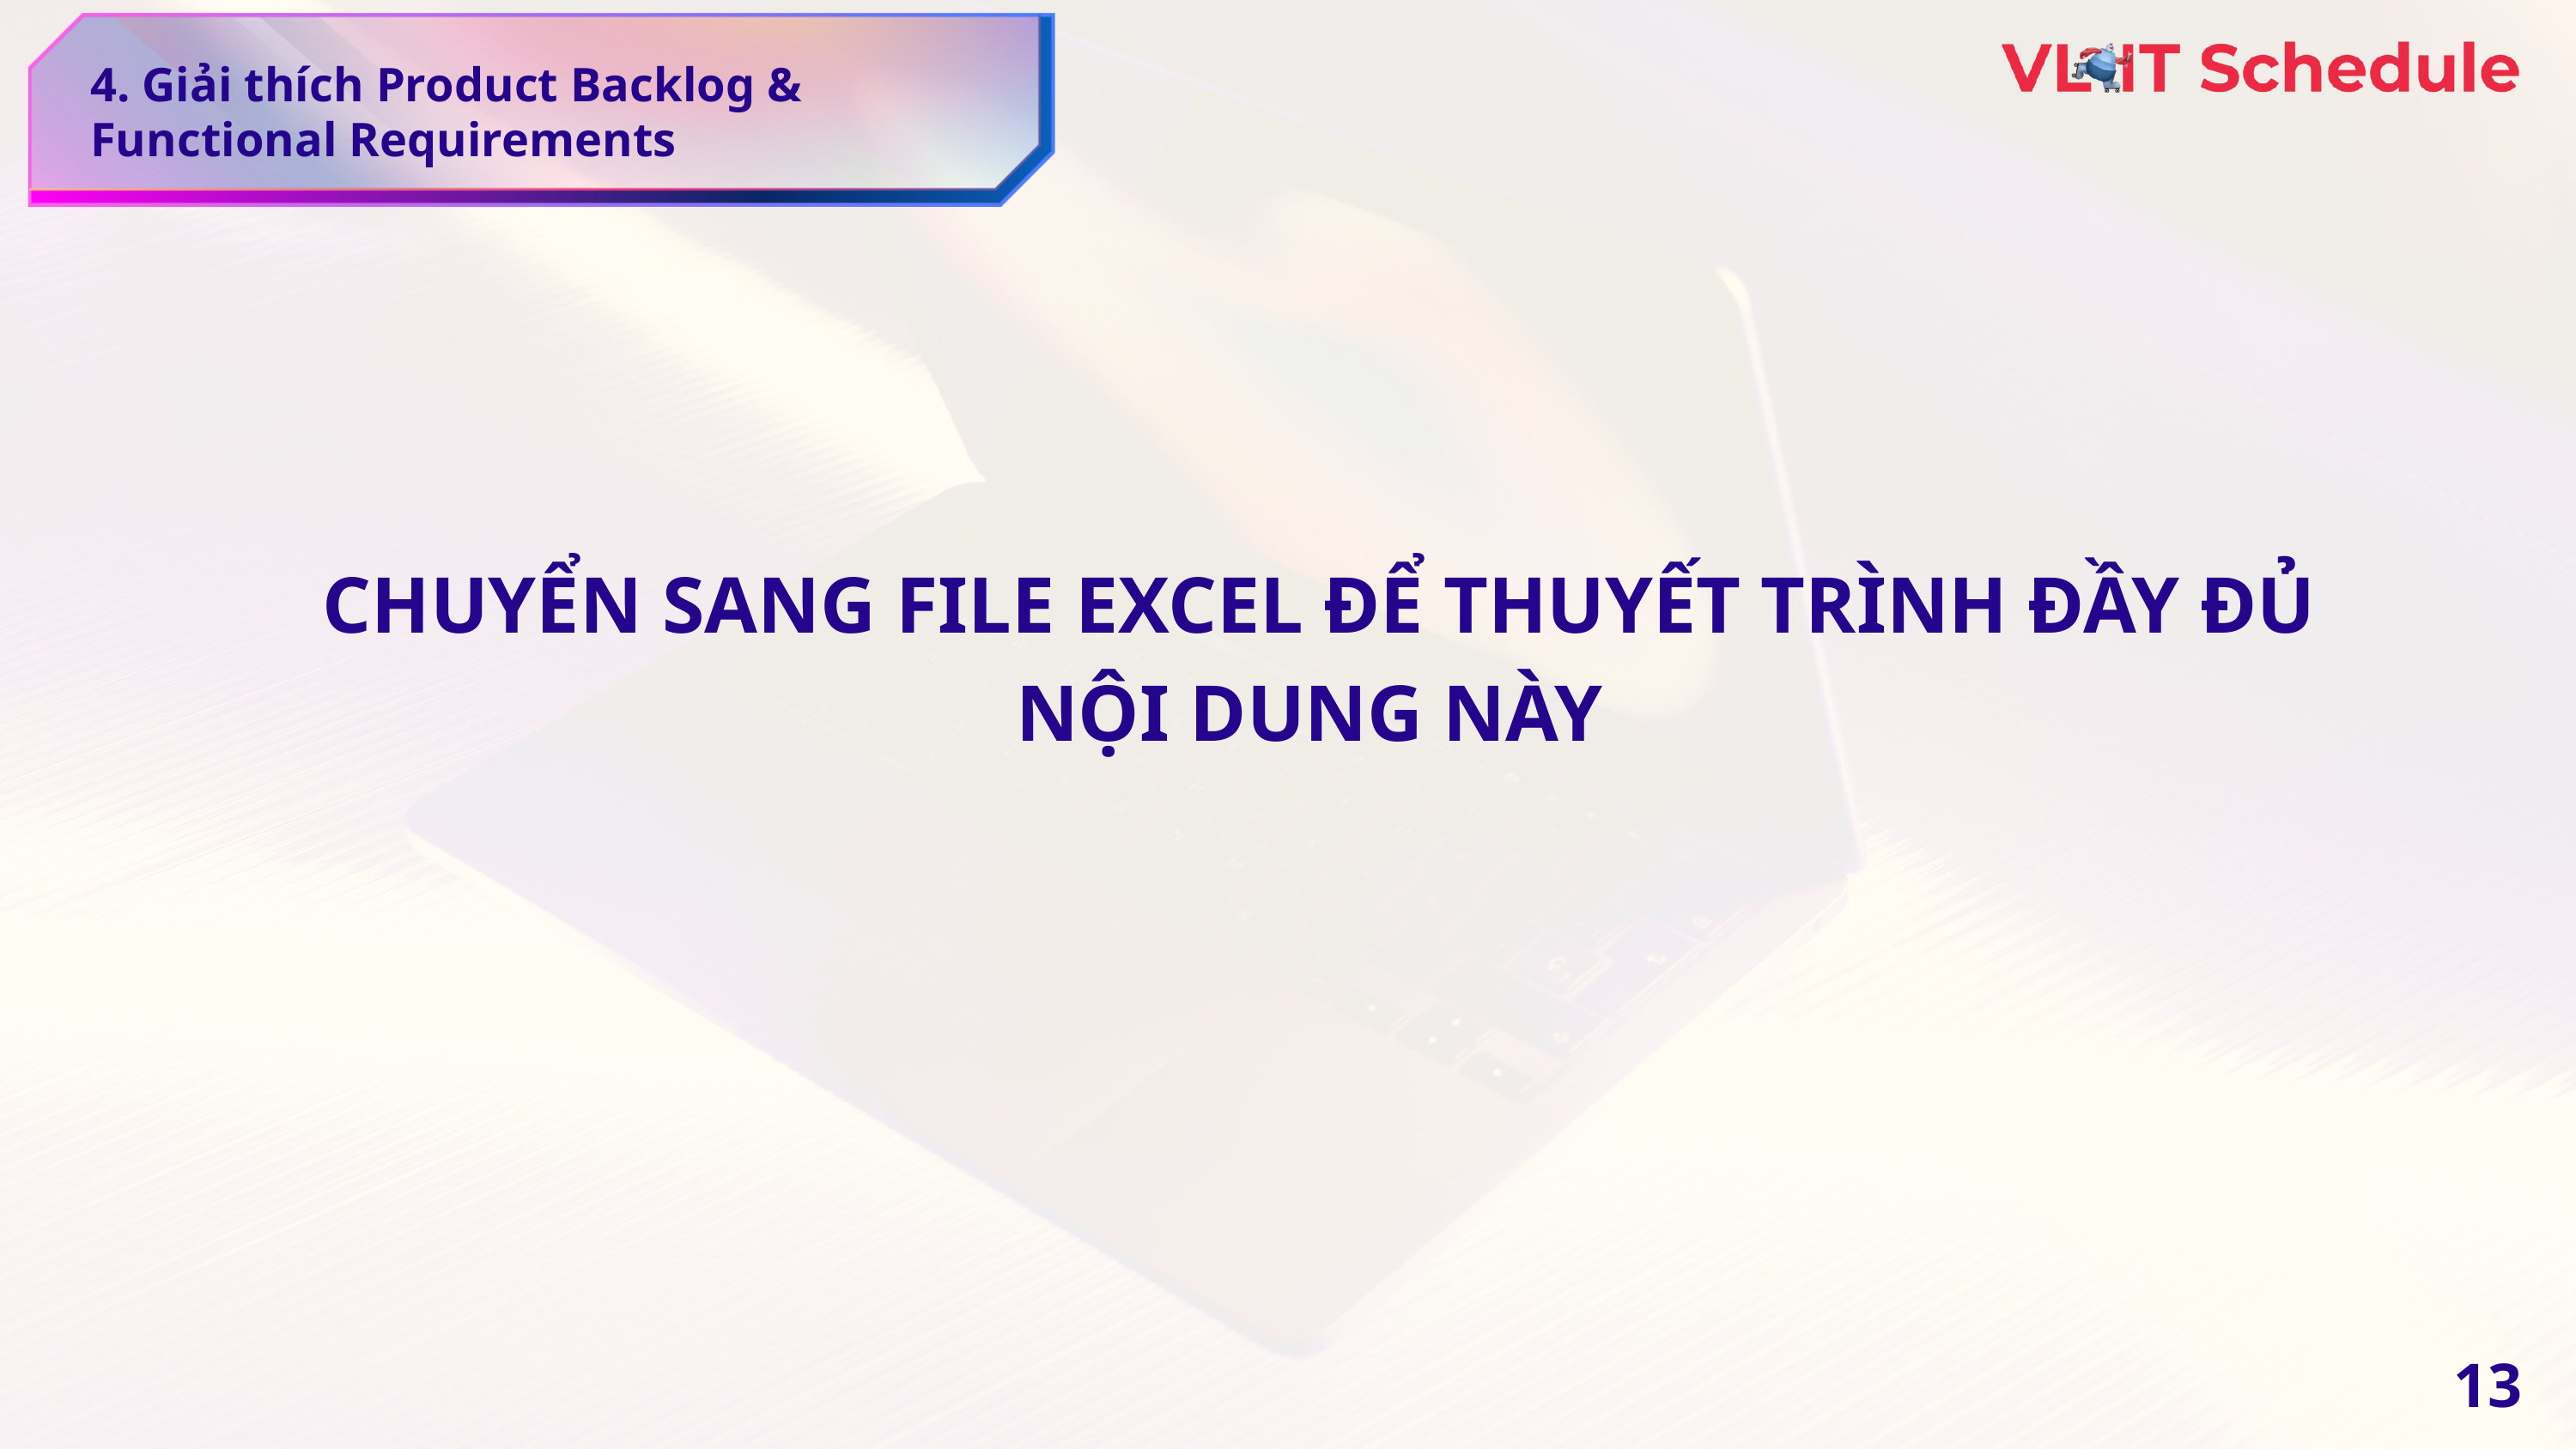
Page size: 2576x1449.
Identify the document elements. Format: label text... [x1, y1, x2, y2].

text_box [0, 0, 2576, 1449]
text_box [1997, 21, 2524, 111]
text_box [27, 12, 1118, 208]
text_box 13 [2431, 1363, 2546, 1420]
text_box CHUYỂN SANG FILE EXCEL ĐỂ THUYẾT TRÌNH ĐẦY ĐỦ NỘI DUNG NÀY [301, 540, 2338, 757]
